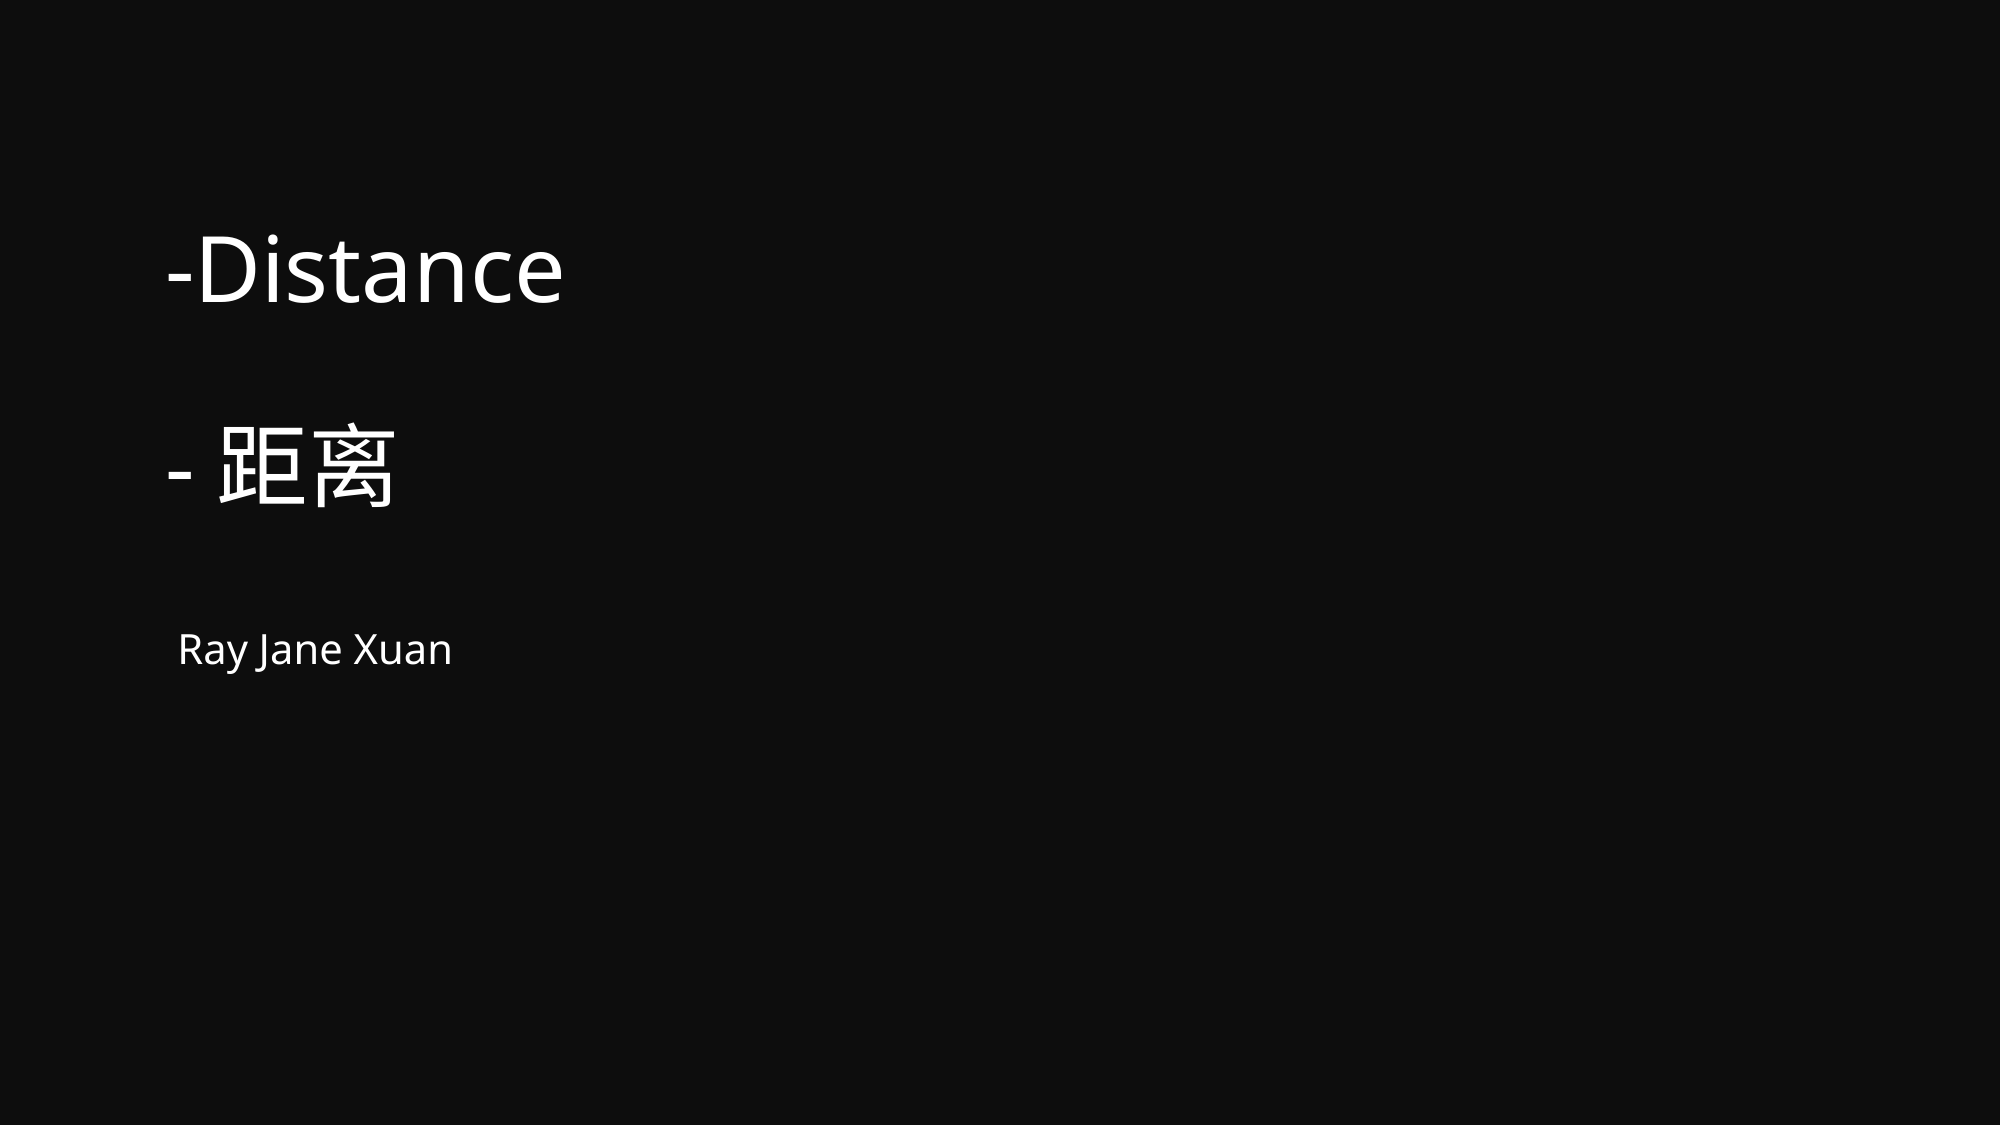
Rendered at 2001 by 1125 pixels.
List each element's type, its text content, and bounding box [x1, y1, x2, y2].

title -Distance -距离 [150, 114, 1200, 528]
text_box Ray Jane Xuan [162, 615, 675, 681]
